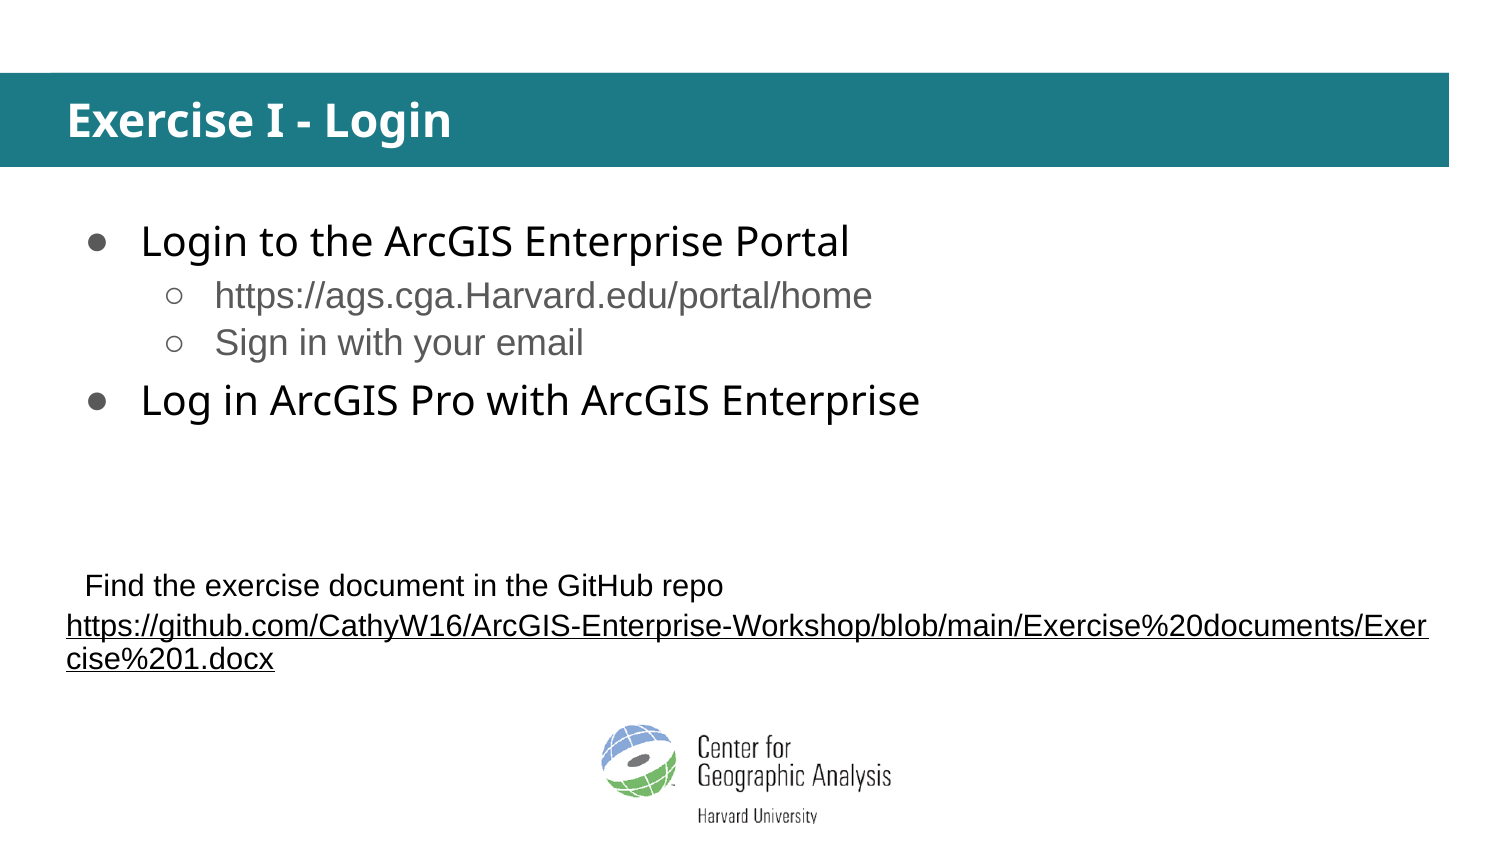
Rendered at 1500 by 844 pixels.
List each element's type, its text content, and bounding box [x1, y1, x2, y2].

title Exercise I - Login [51, 72, 1449, 167]
list Login to the ArcGIS Enterprise Portal https://ags.cga.Harvard.edu/portal/home Sign in with your email Log in ArcGIS Pro with ArcGIS Enterprise Find the exercise document in the GitHub repo https://github.com/CathyW16/ArcGIS-Enterprise-Workshop/blob/main/Exercise%20documents/Exercise%201.docx [51, 189, 1449, 701]
picture [601, 722, 891, 824]
